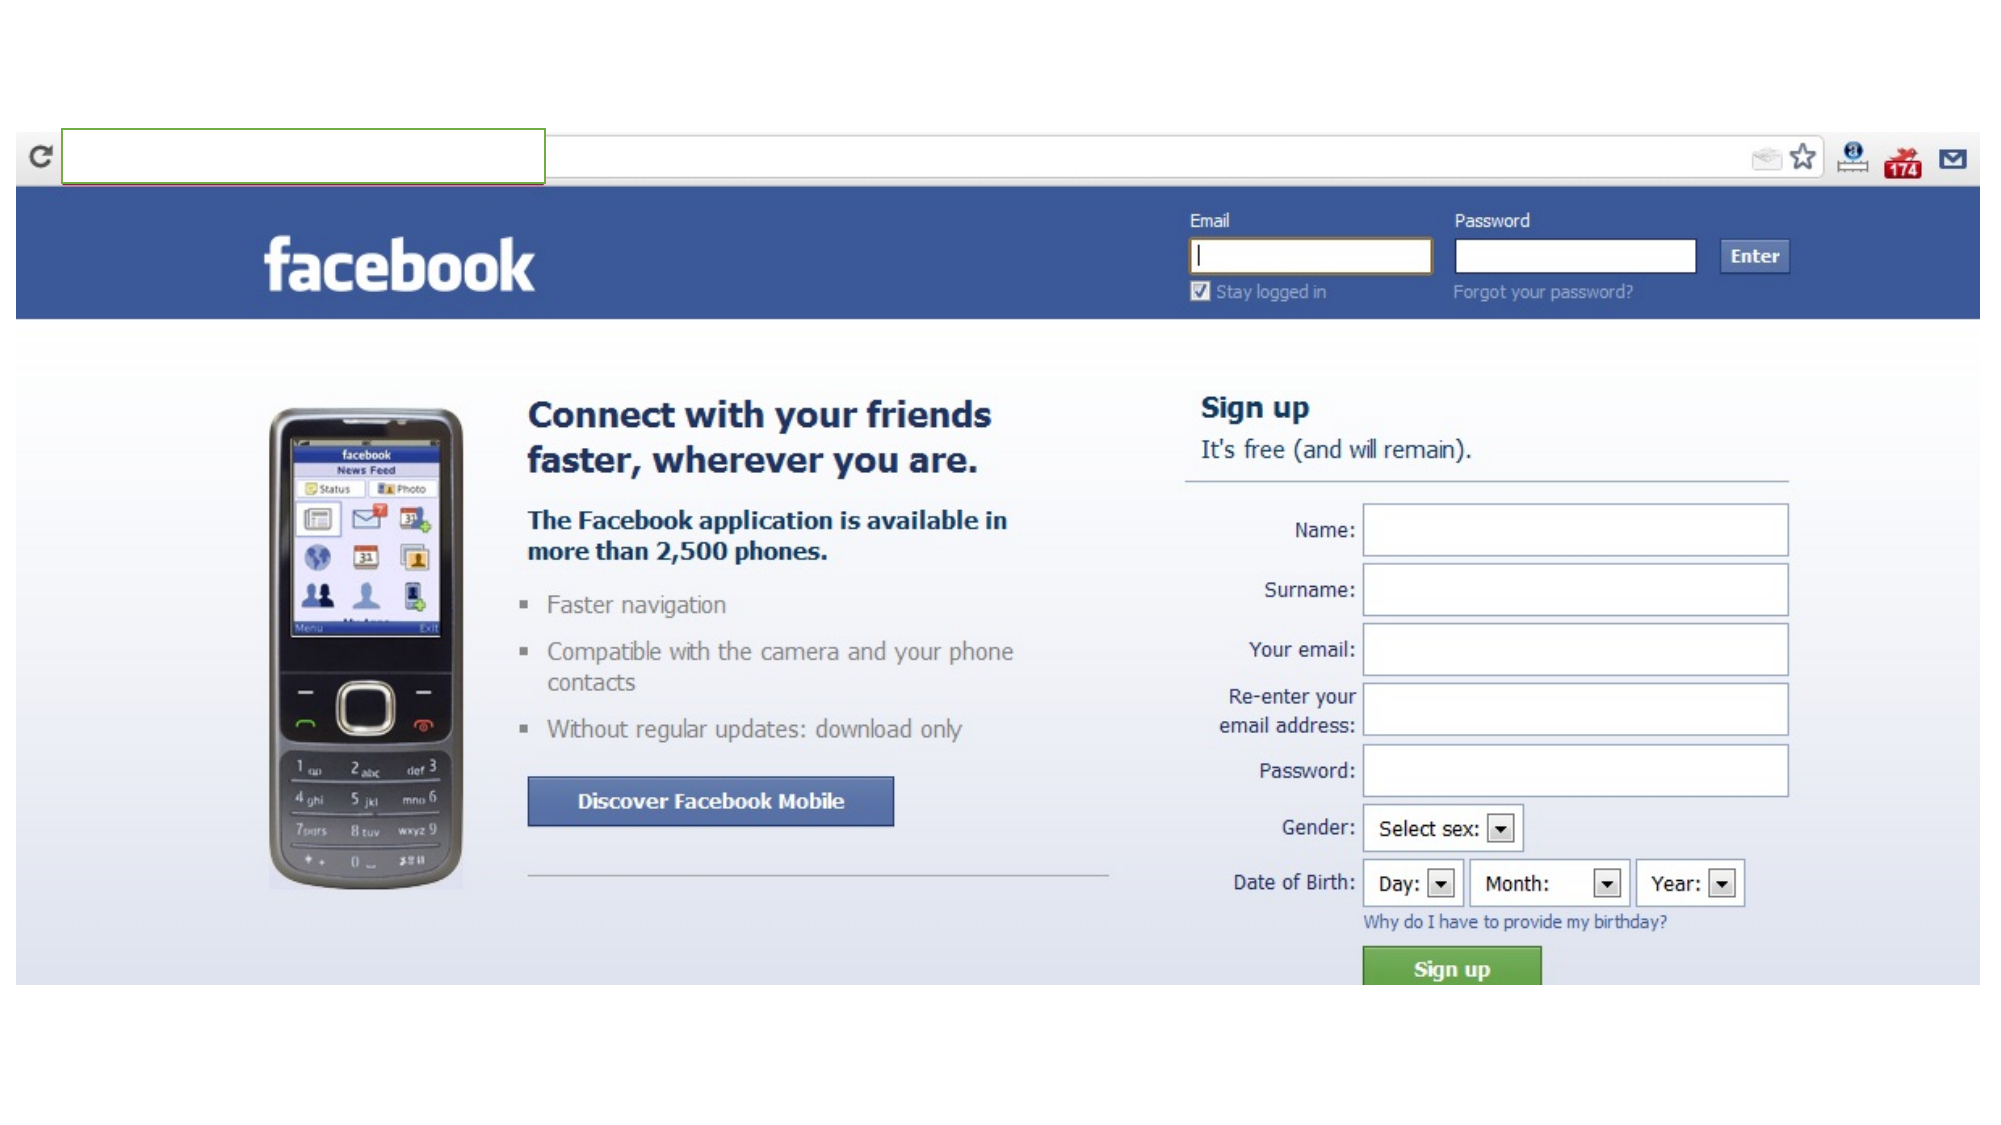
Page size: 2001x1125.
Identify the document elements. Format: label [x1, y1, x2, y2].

text_box [61, 128, 546, 132]
picture [16, 132, 1980, 985]
